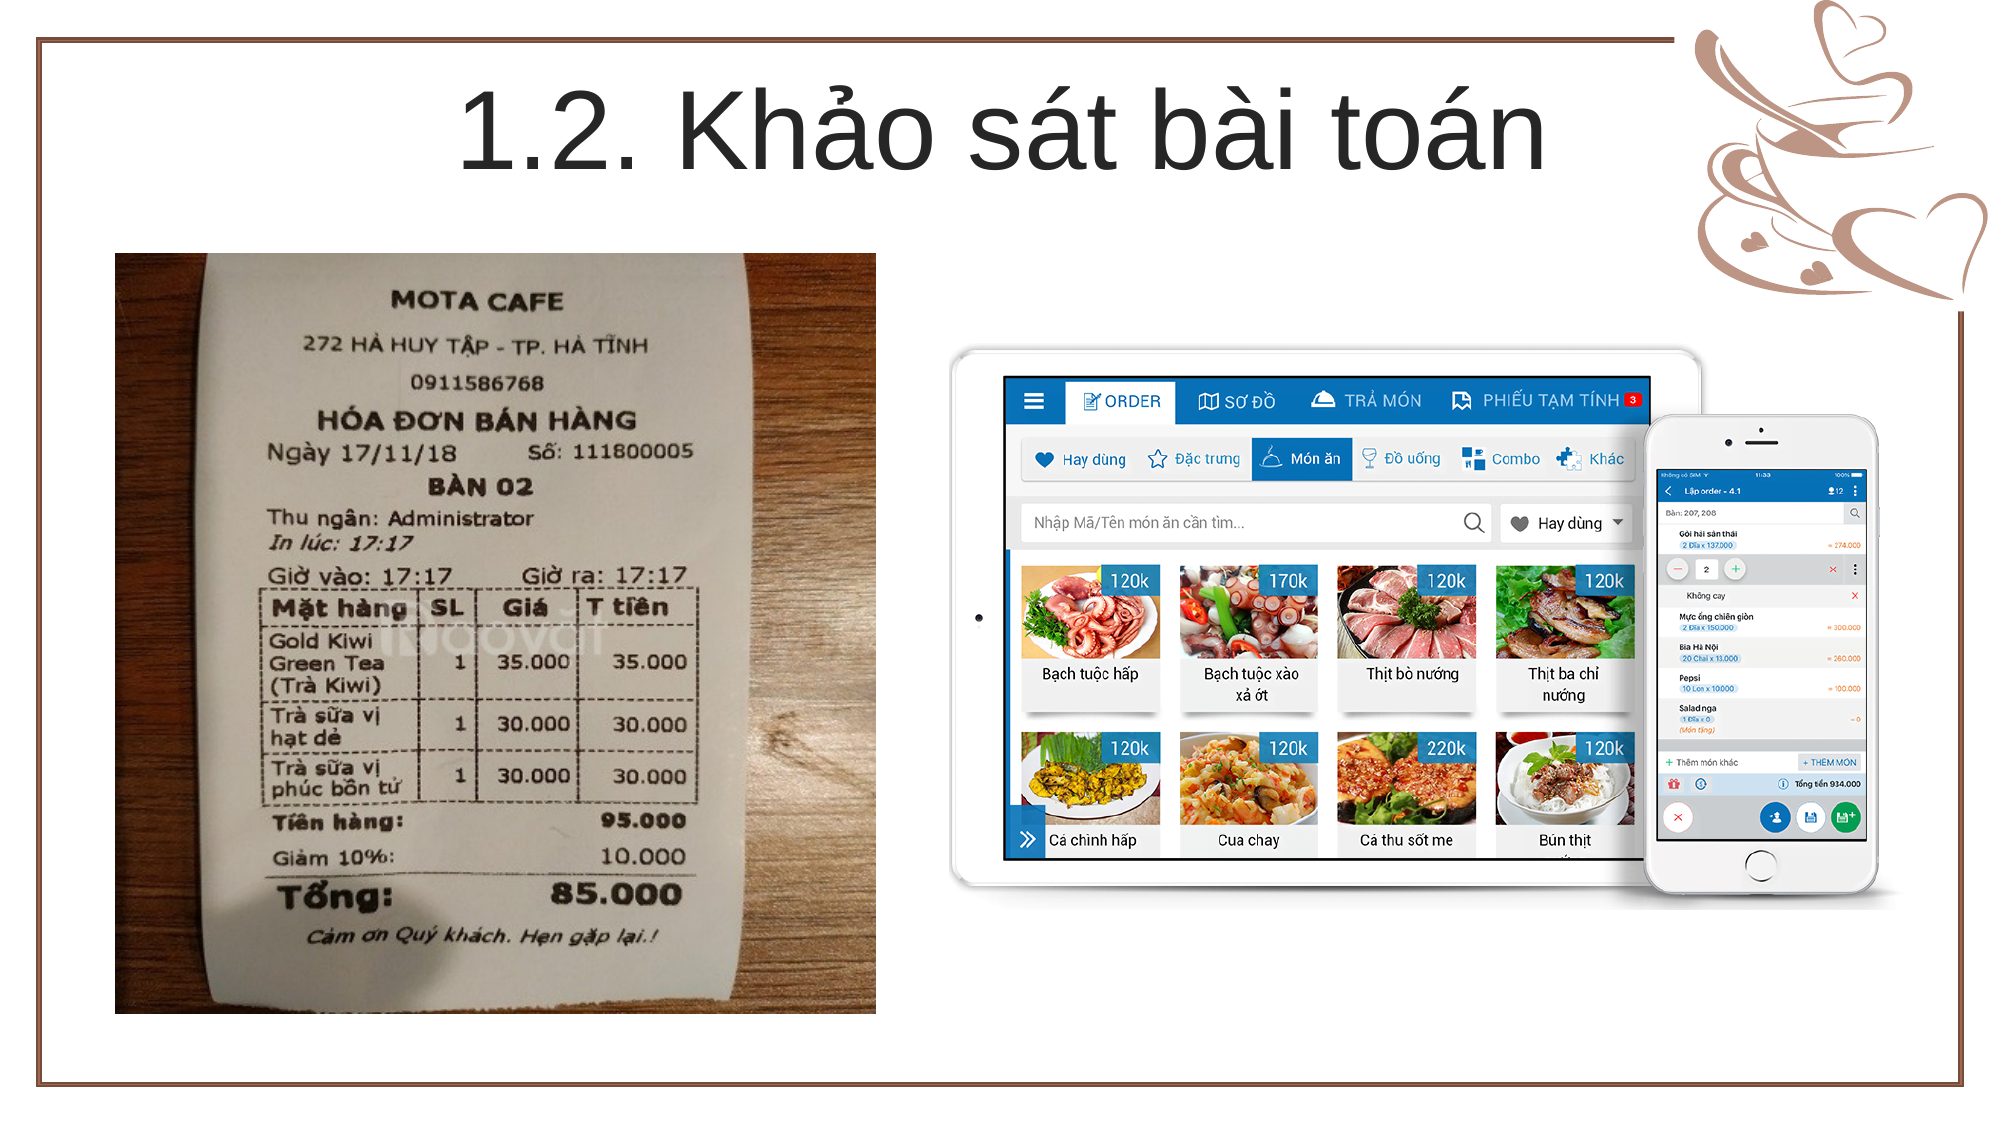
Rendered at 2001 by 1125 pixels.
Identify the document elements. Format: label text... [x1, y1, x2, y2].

picture [949, 342, 1914, 910]
picture [115, 253, 876, 1014]
list 1.2. Khảo sát bài toán [53, 73, 1952, 193]
